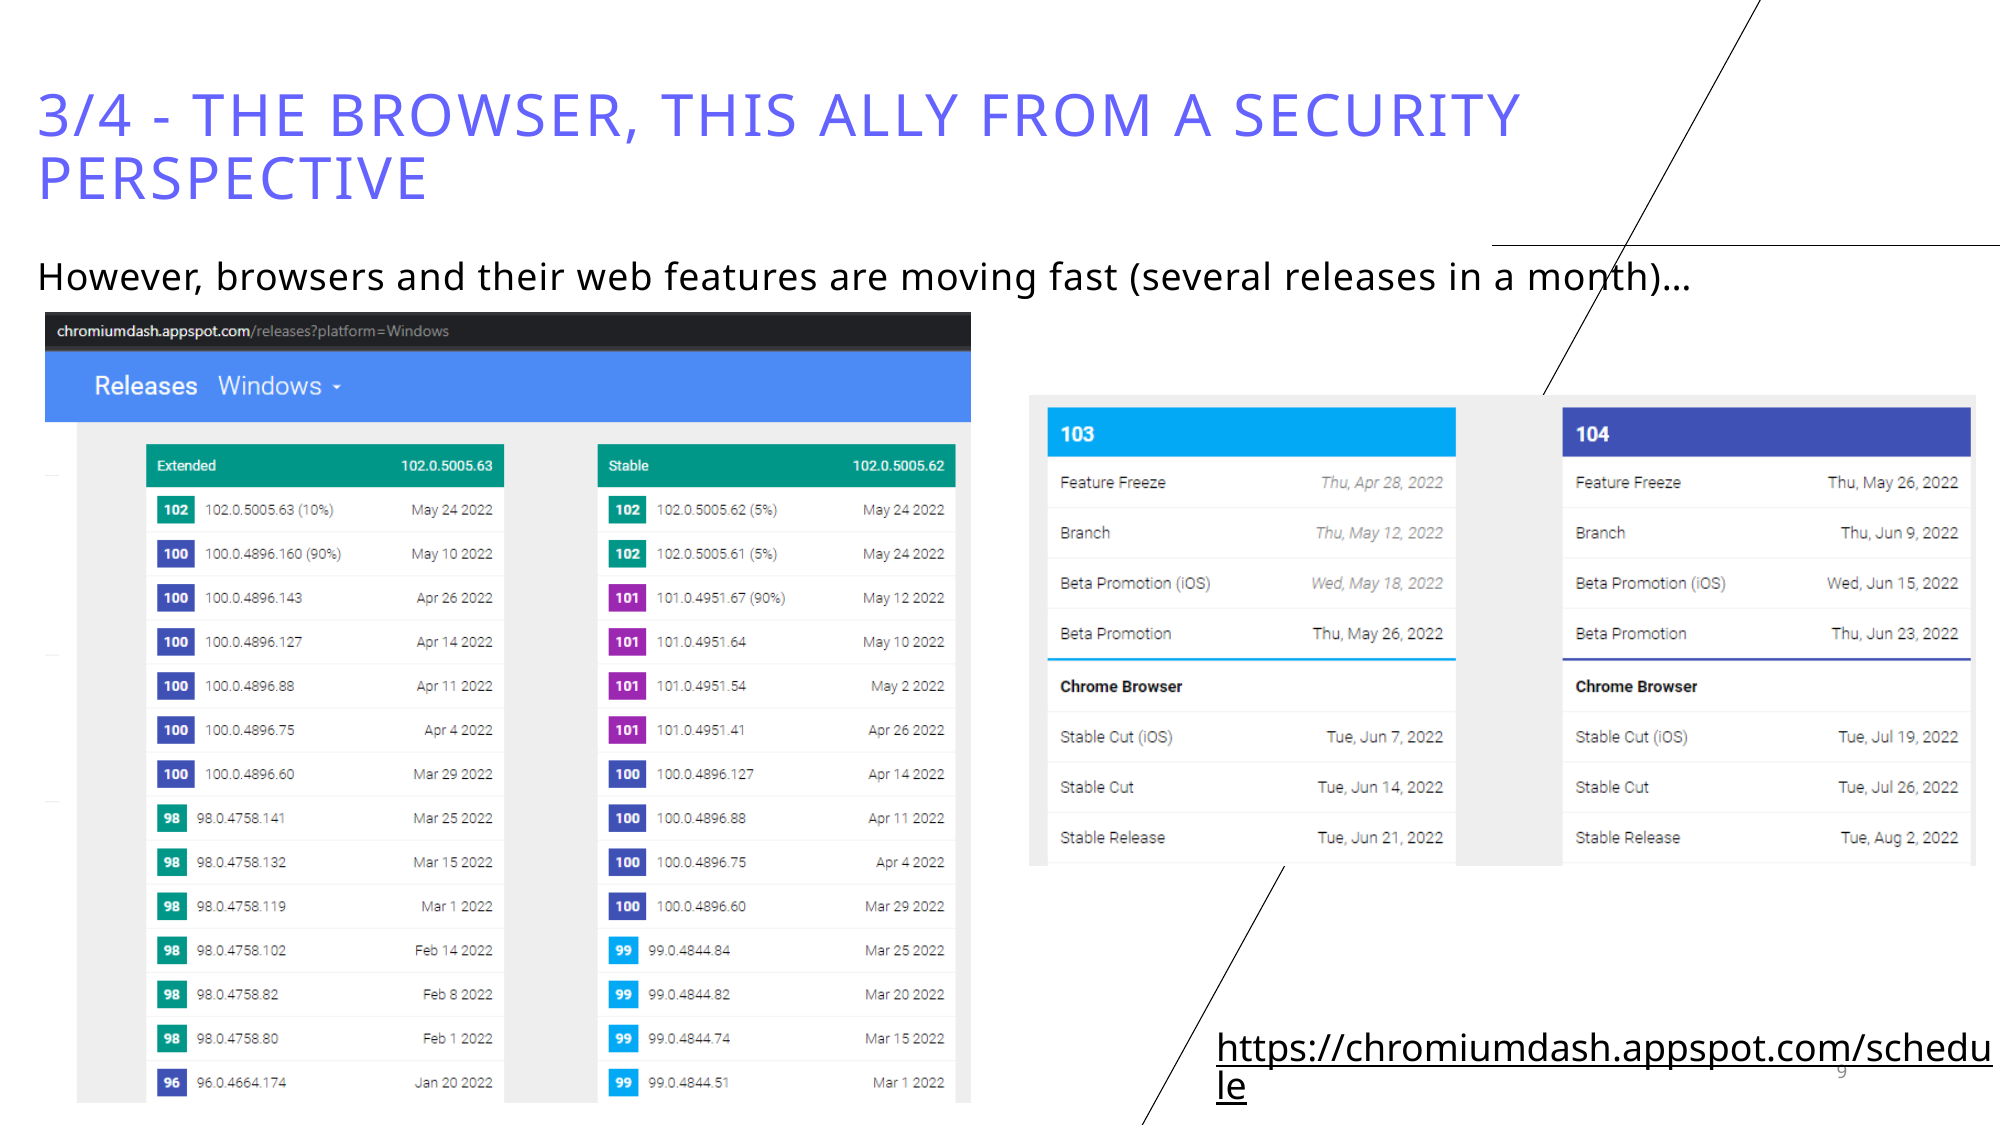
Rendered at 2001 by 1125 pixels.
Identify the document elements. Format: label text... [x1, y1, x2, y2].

list However, browsers and their web features are moving fast (several releases in a month)… [22, 245, 1955, 991]
title 3/4 - The browser, this ally from a security perspective [22, 22, 1944, 220]
picture [45, 312, 971, 1103]
picture [1029, 395, 1976, 866]
text_box https://chromiumdash.appspot.com/schedule [1201, 1016, 2000, 1125]
